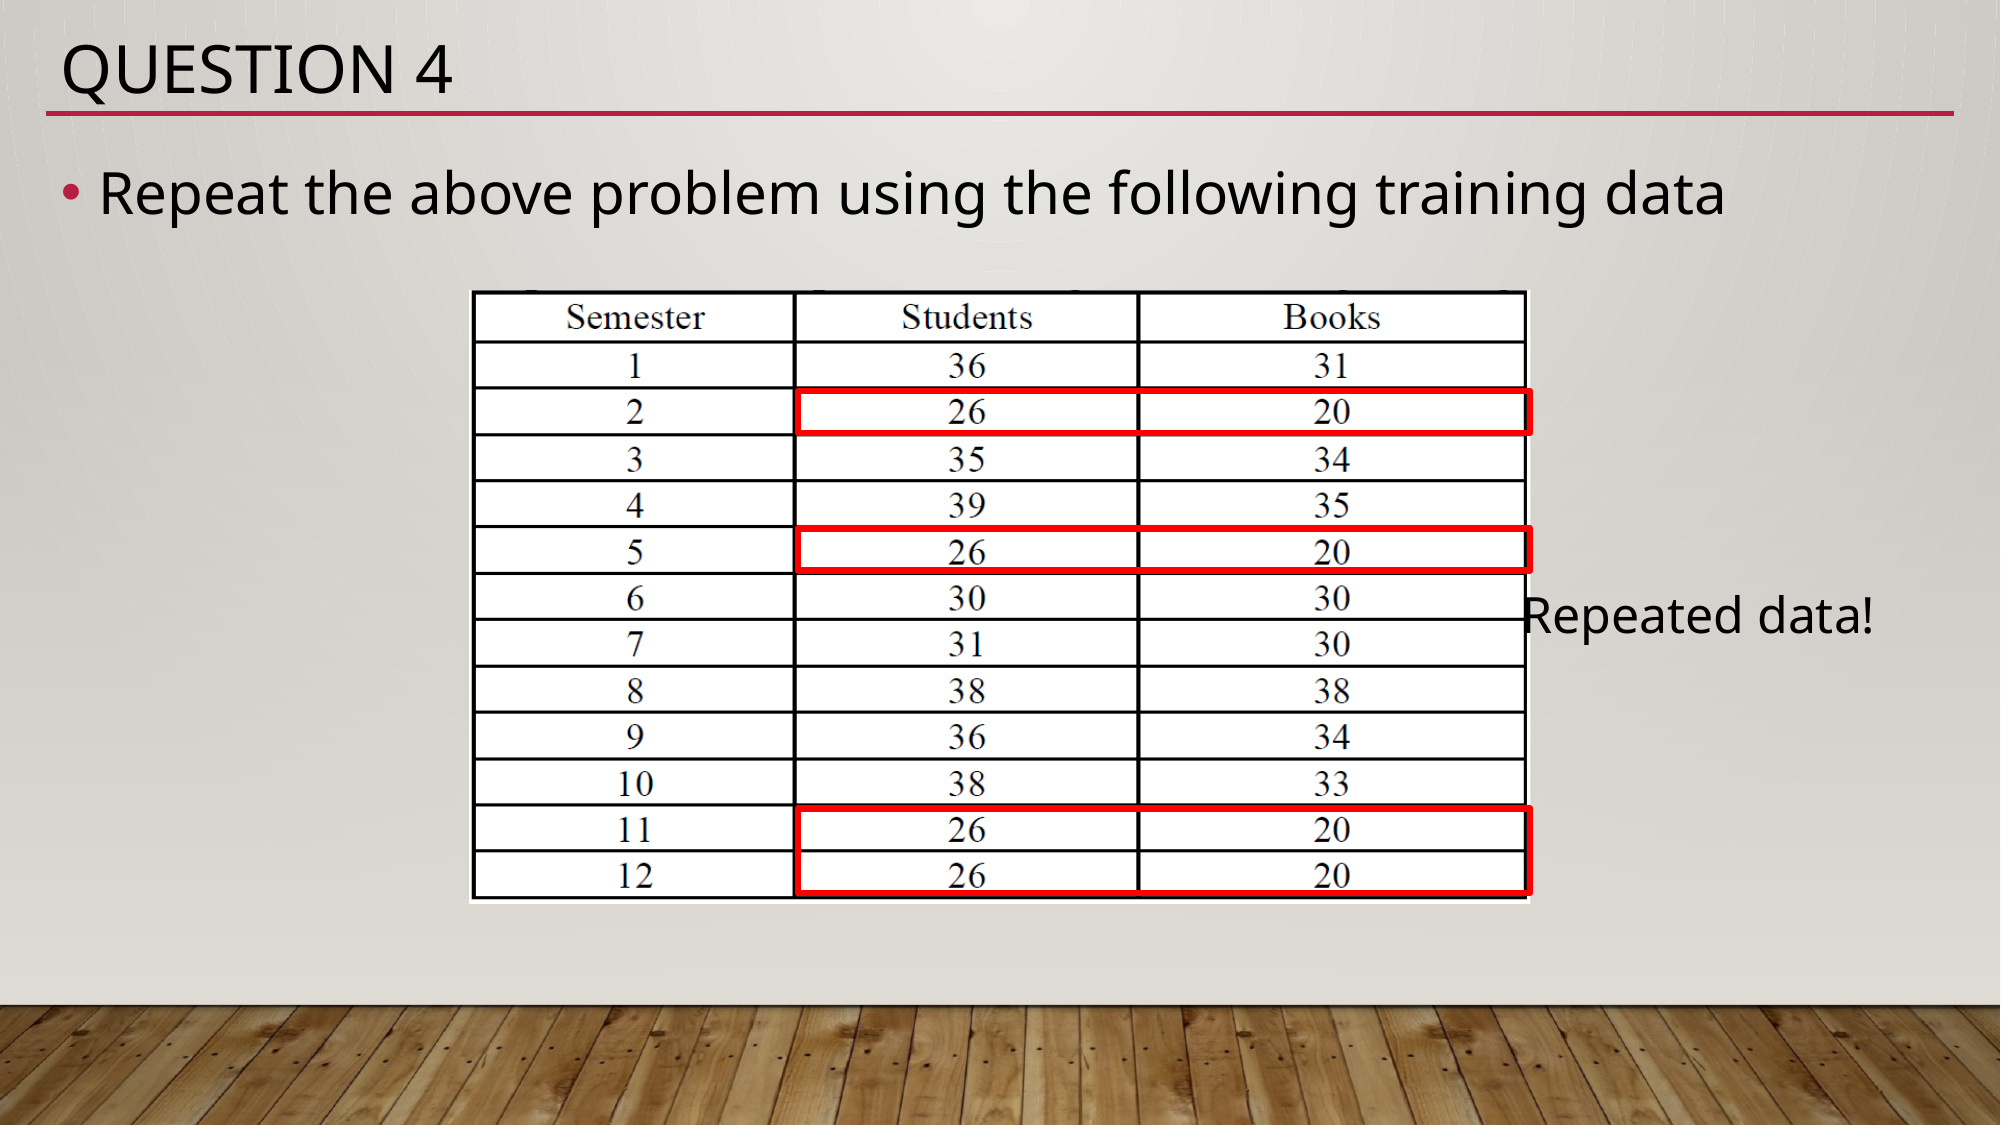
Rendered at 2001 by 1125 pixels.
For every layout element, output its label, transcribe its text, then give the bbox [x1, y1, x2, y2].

text_box Repeated data! [1531, 575, 1891, 651]
picture [0, 1005, 2000, 1125]
title Question 4 [45, 28, 1954, 134]
picture [468, 290, 1531, 904]
list Repeat the above problem using the following training data [45, 134, 1954, 993]
